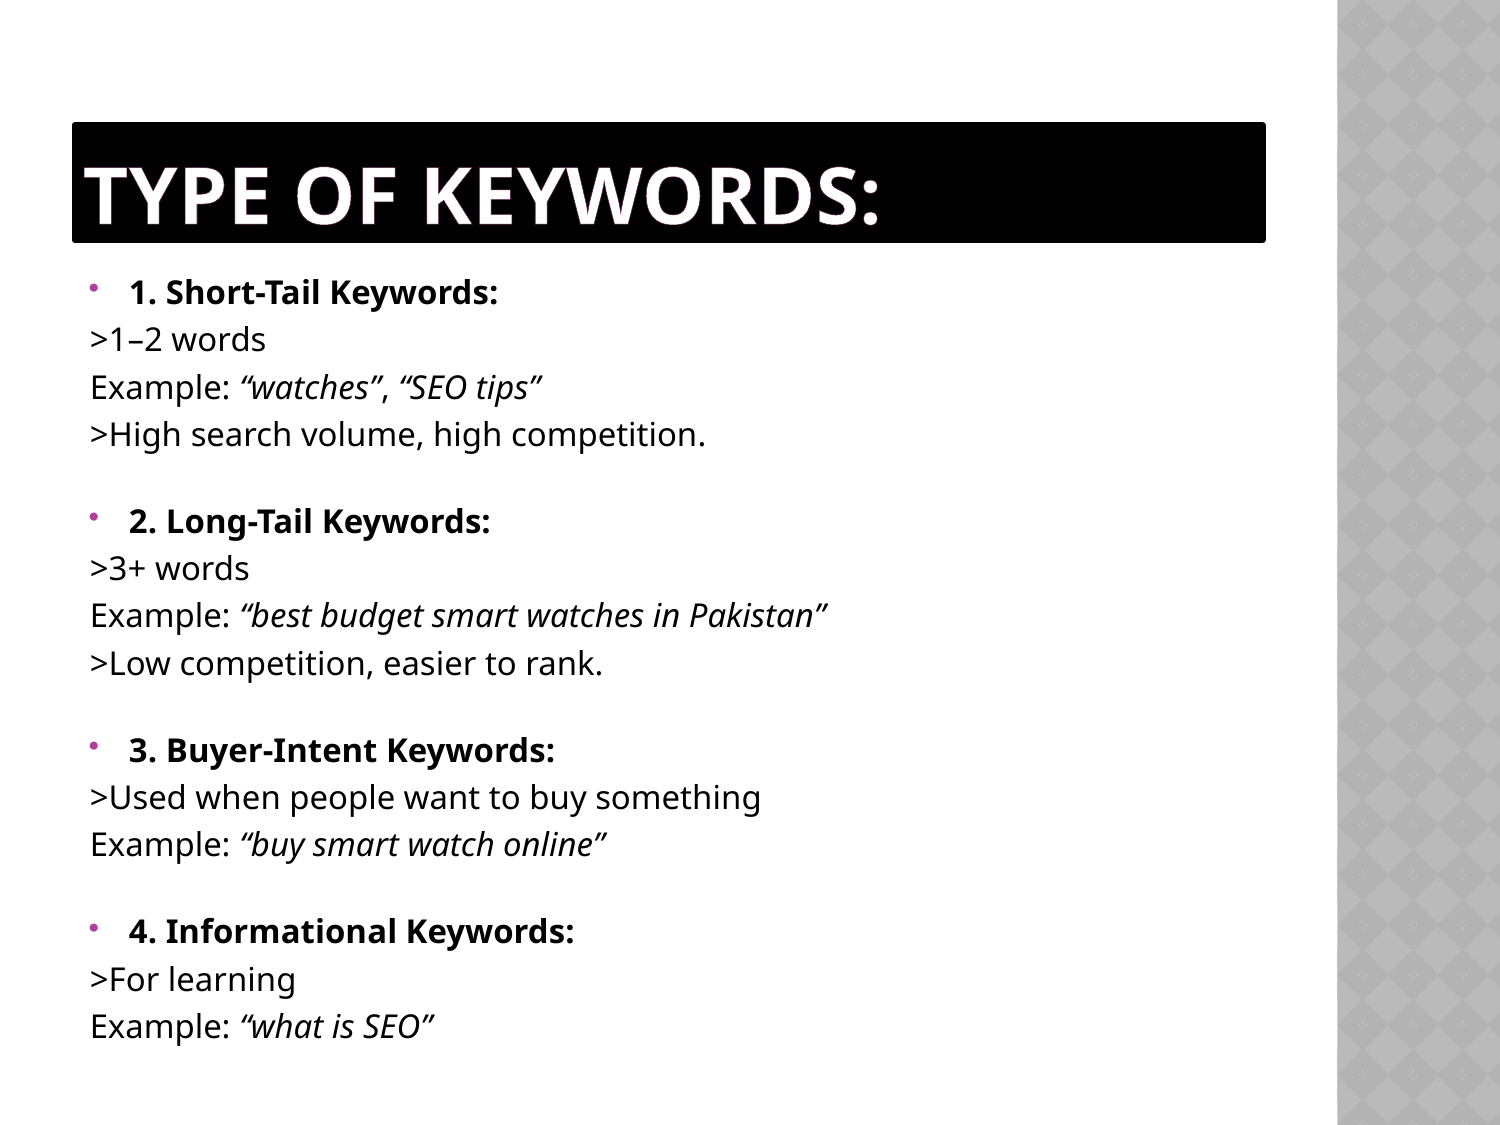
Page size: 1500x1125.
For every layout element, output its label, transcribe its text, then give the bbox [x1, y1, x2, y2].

title TYPE OF KEYWORDS: [72, 122, 1266, 243]
list 1. Short-Tail Keywords: >1–2 words Example: “watches”, “SEO tips” >High search volume, high competition. 2. Long-Tail Keywords: >3+ words Example: “best budget smart watches in Pakistan” >Low competition, easier to rank. 3. Buyer-Intent Keywords: >Used when people want to buy something Example: “buy smart watch online” 4. Informational Keywords: >For learning Example: “what is SEO” [75, 264, 1263, 1059]
